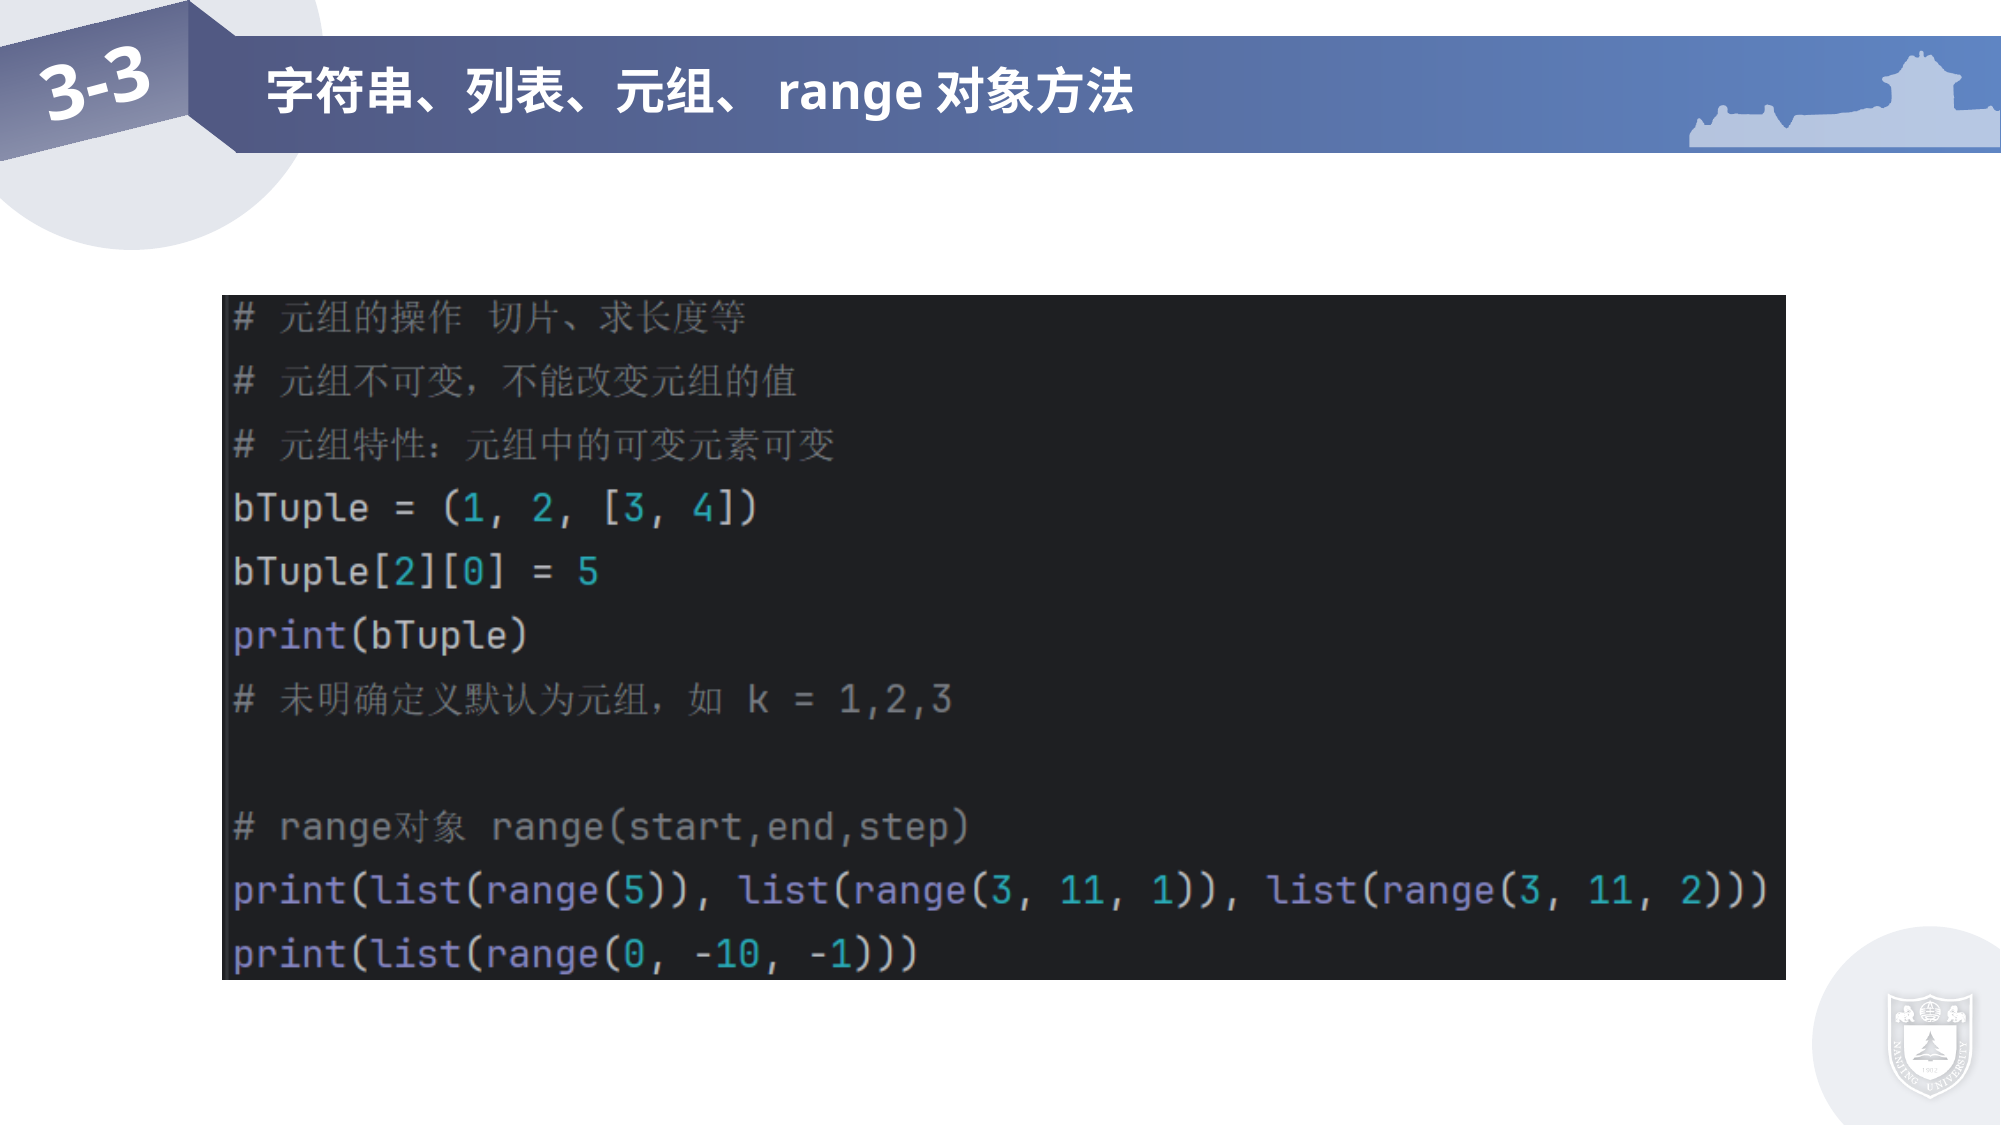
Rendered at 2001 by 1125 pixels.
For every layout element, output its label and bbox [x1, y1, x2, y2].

picture [1671, 29, 2000, 164]
text_box [1812, 926, 2000, 1125]
picture [222, 295, 1786, 980]
text_box [0, 154, 300, 251]
text_box [0, 0, 2000, 154]
